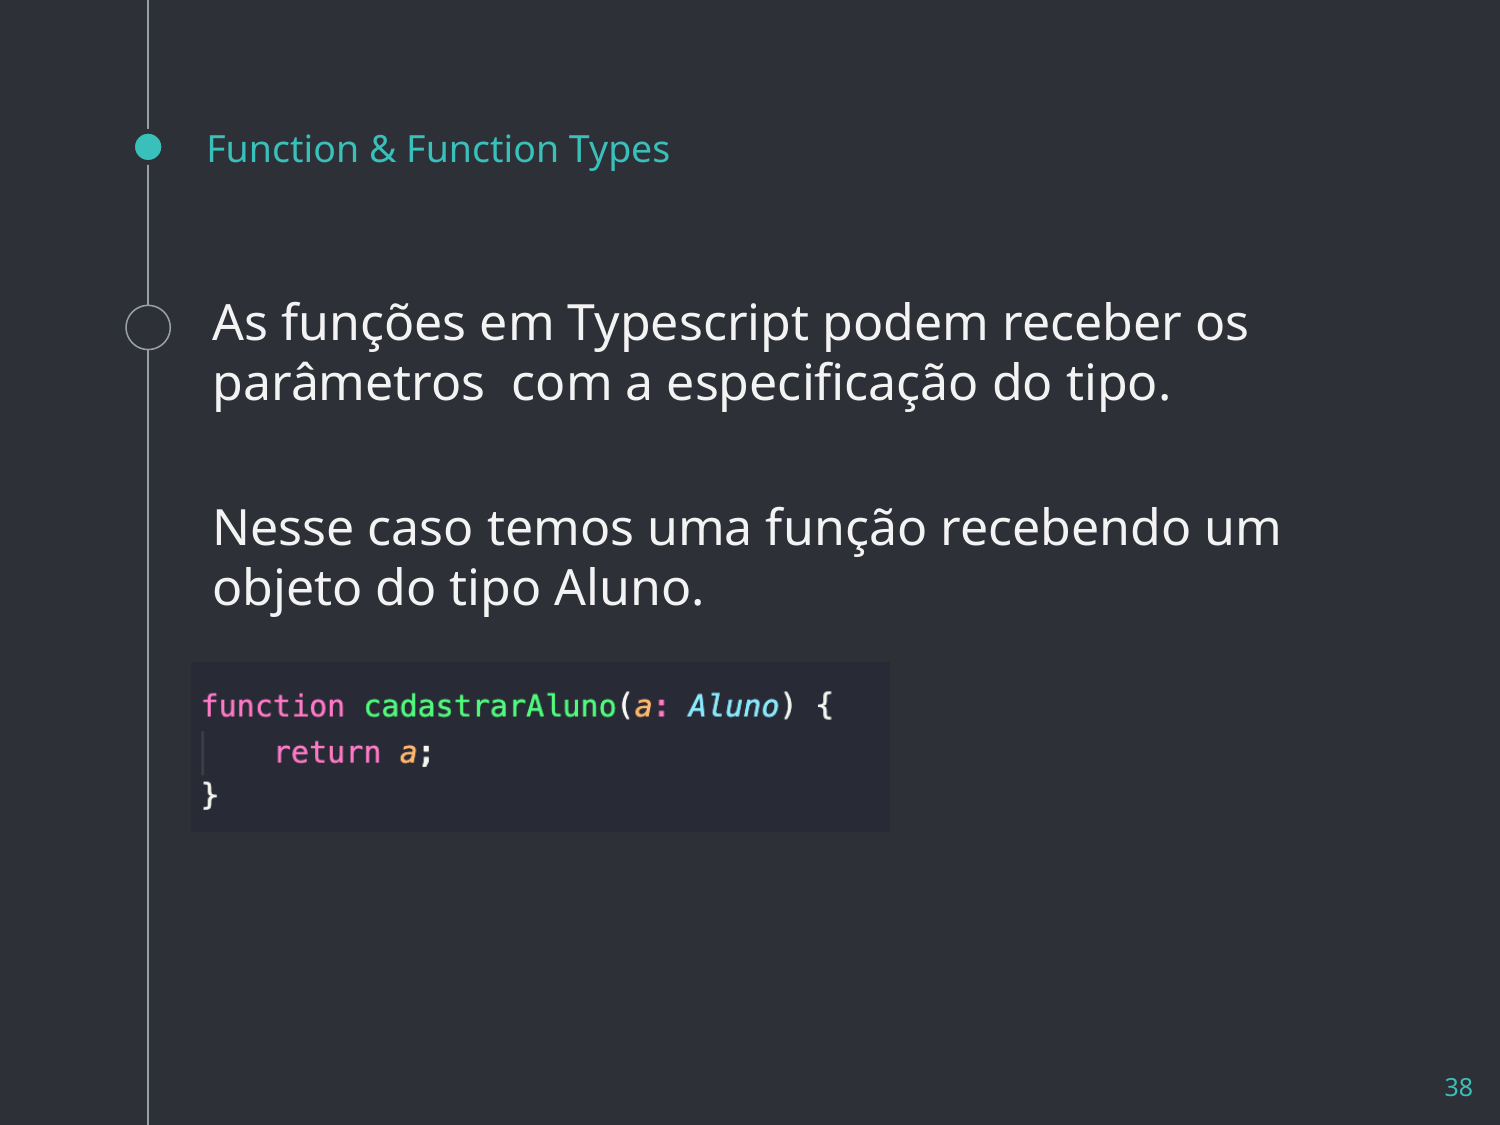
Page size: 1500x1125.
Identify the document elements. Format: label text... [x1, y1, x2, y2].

picture [190, 662, 890, 832]
slide_number 38 [1398, 1056, 1489, 1125]
list As funções em Typescript podem receber os parâmetros com a especificação do tipo. Nesse caso temos uma função recebendo um objeto do tipo Aluno. [191, 275, 1317, 1091]
title Function & Function Types [191, 109, 1317, 185]
